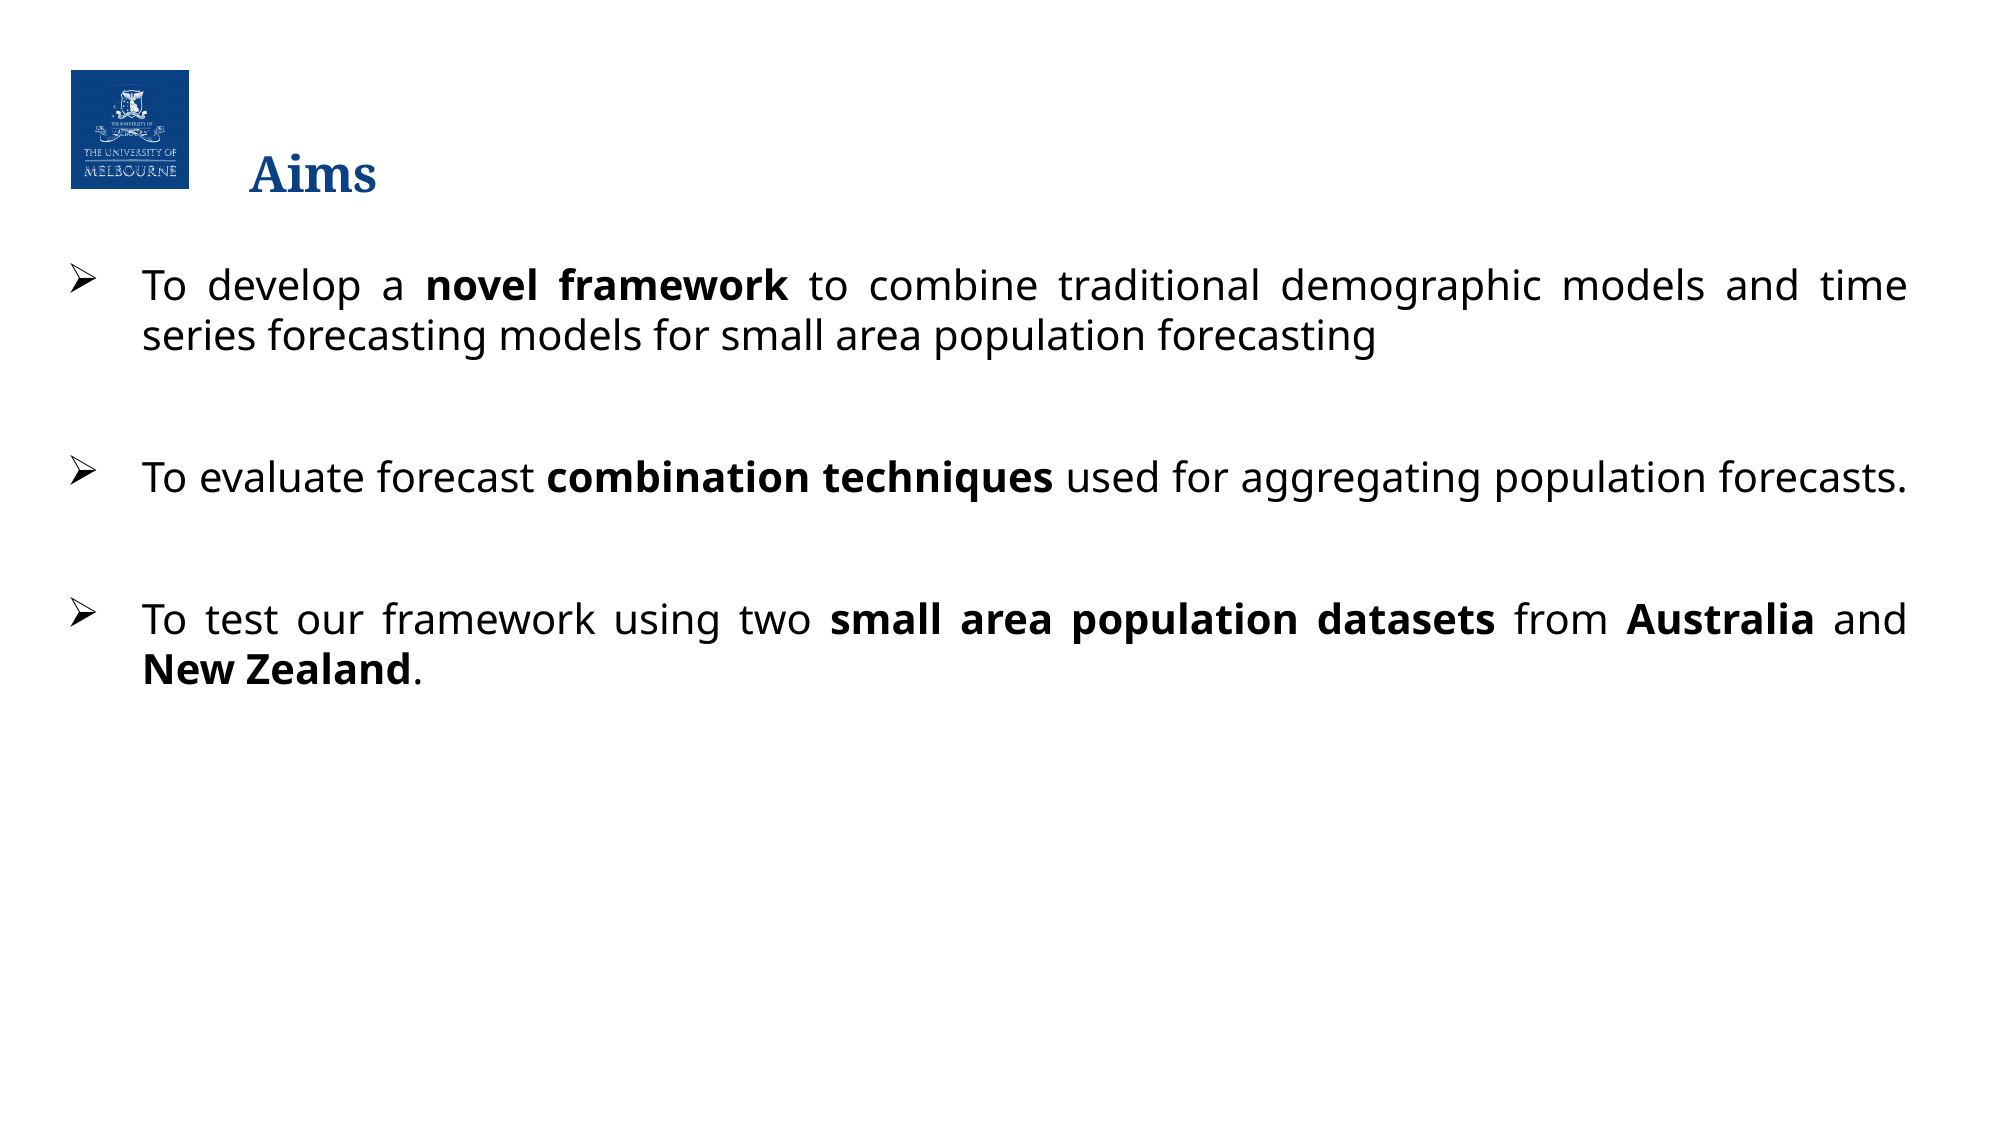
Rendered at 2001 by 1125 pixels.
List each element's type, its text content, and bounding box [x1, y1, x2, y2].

list To develop a novel framework to combine traditional demographic models and time series forecasting models for small area population forecasting To evaluate forecast combination techniques used for aggregating population forecasts. To test our framework using two small area population datasets from Australia and New Zealand. [51, 251, 1924, 970]
title Aims [234, 64, 1924, 211]
picture [71, 70, 189, 189]
